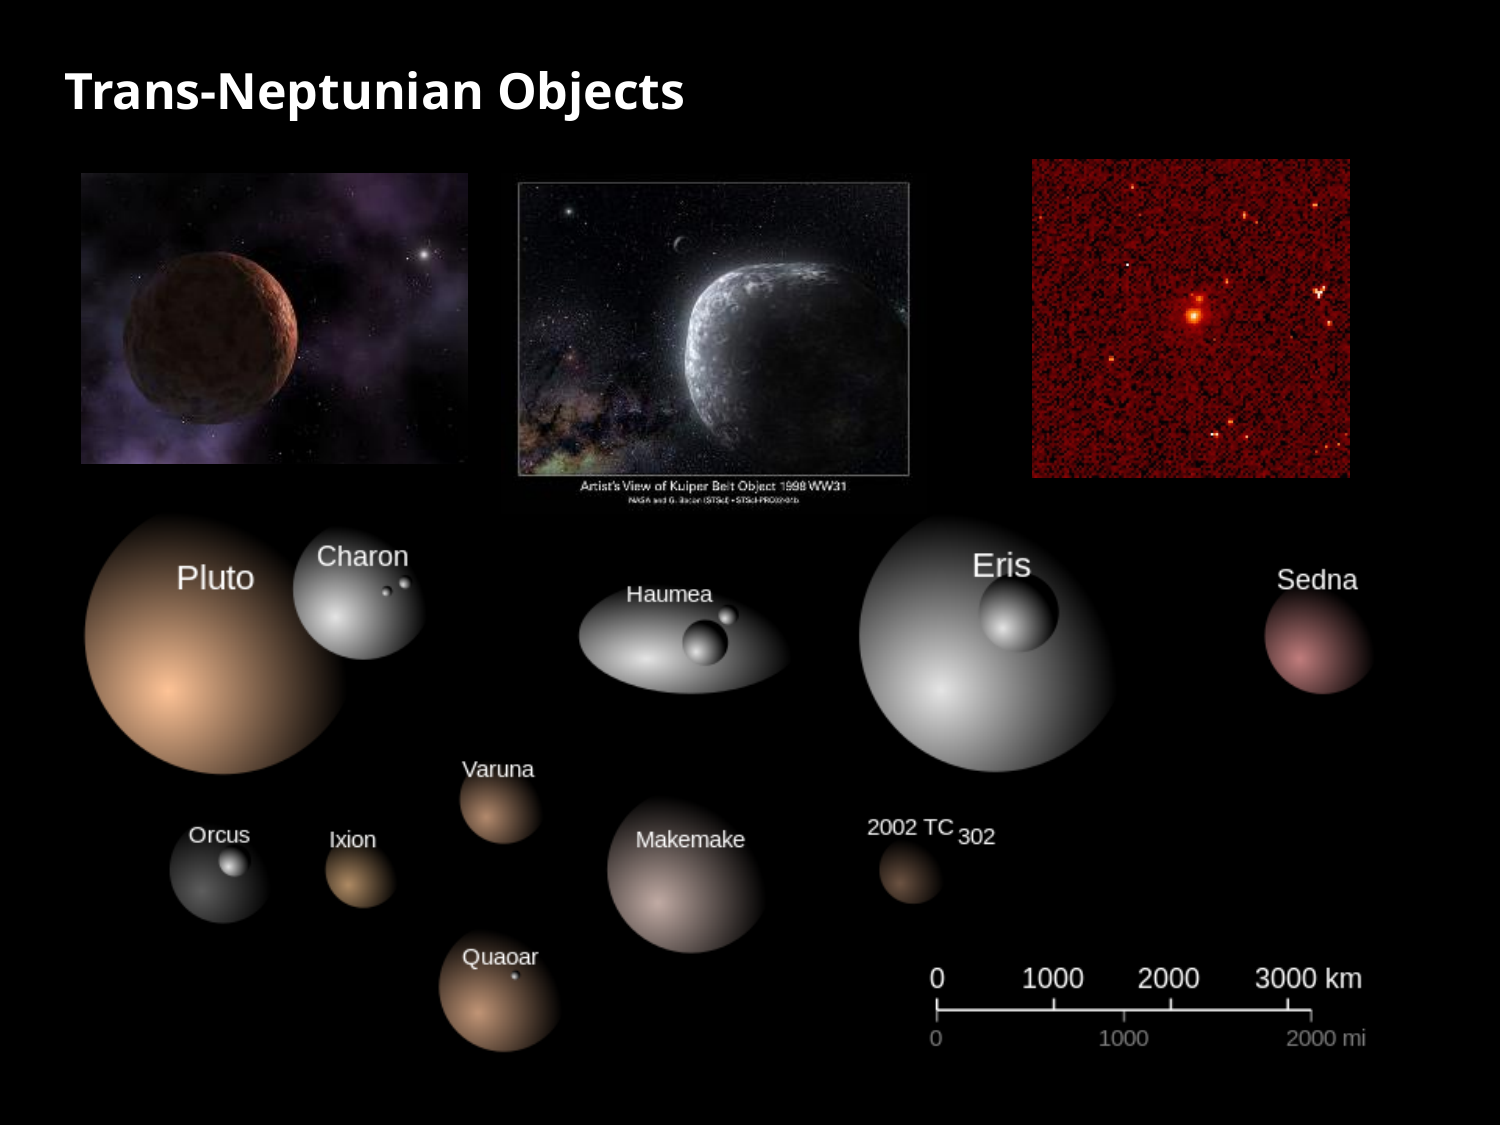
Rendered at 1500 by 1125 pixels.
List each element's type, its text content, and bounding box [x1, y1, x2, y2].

picture [48, 159, 1452, 1104]
text_box Trans-Neptunian Objects [50, 52, 1425, 127]
